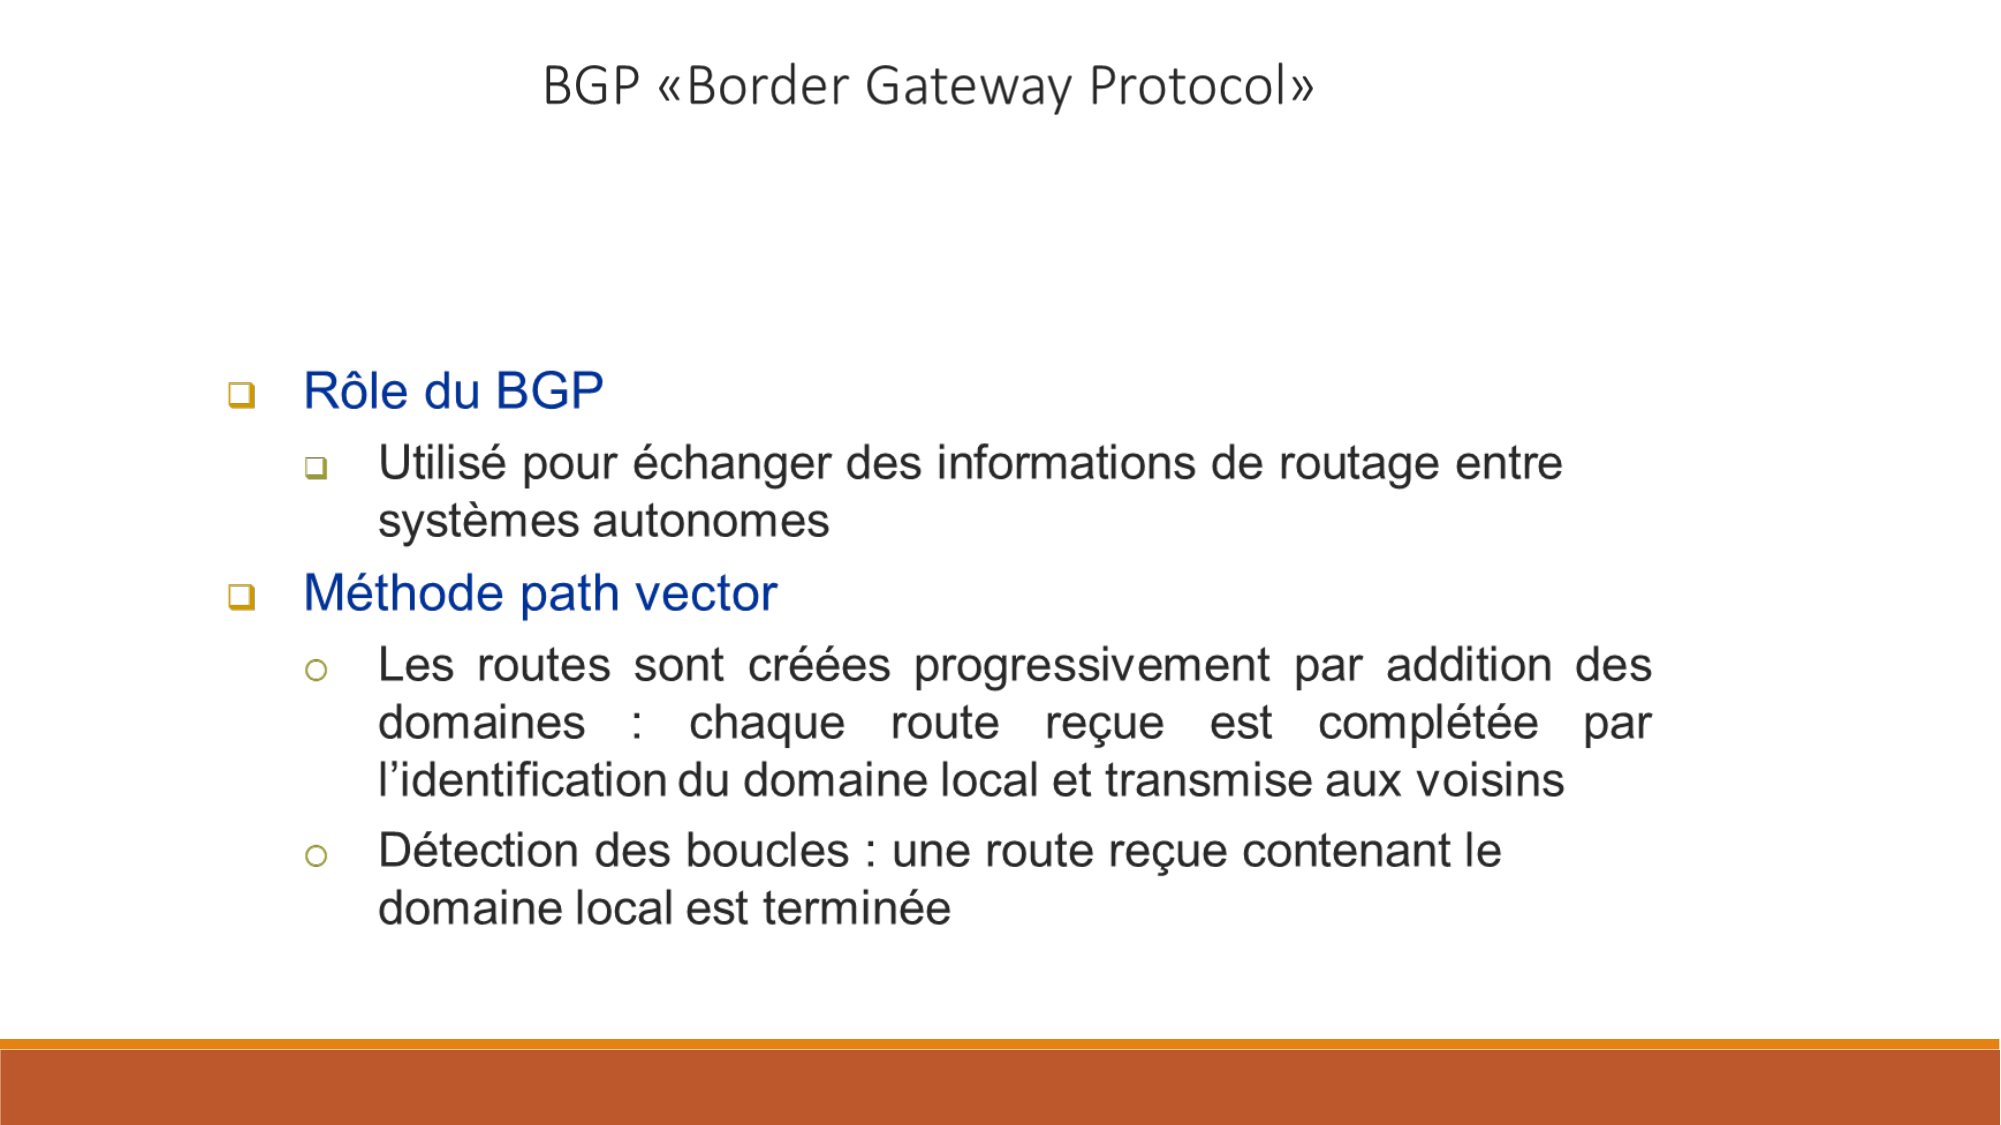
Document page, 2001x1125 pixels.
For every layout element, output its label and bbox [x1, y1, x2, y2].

picture [504, 28, 1431, 157]
picture [205, 342, 1682, 966]
